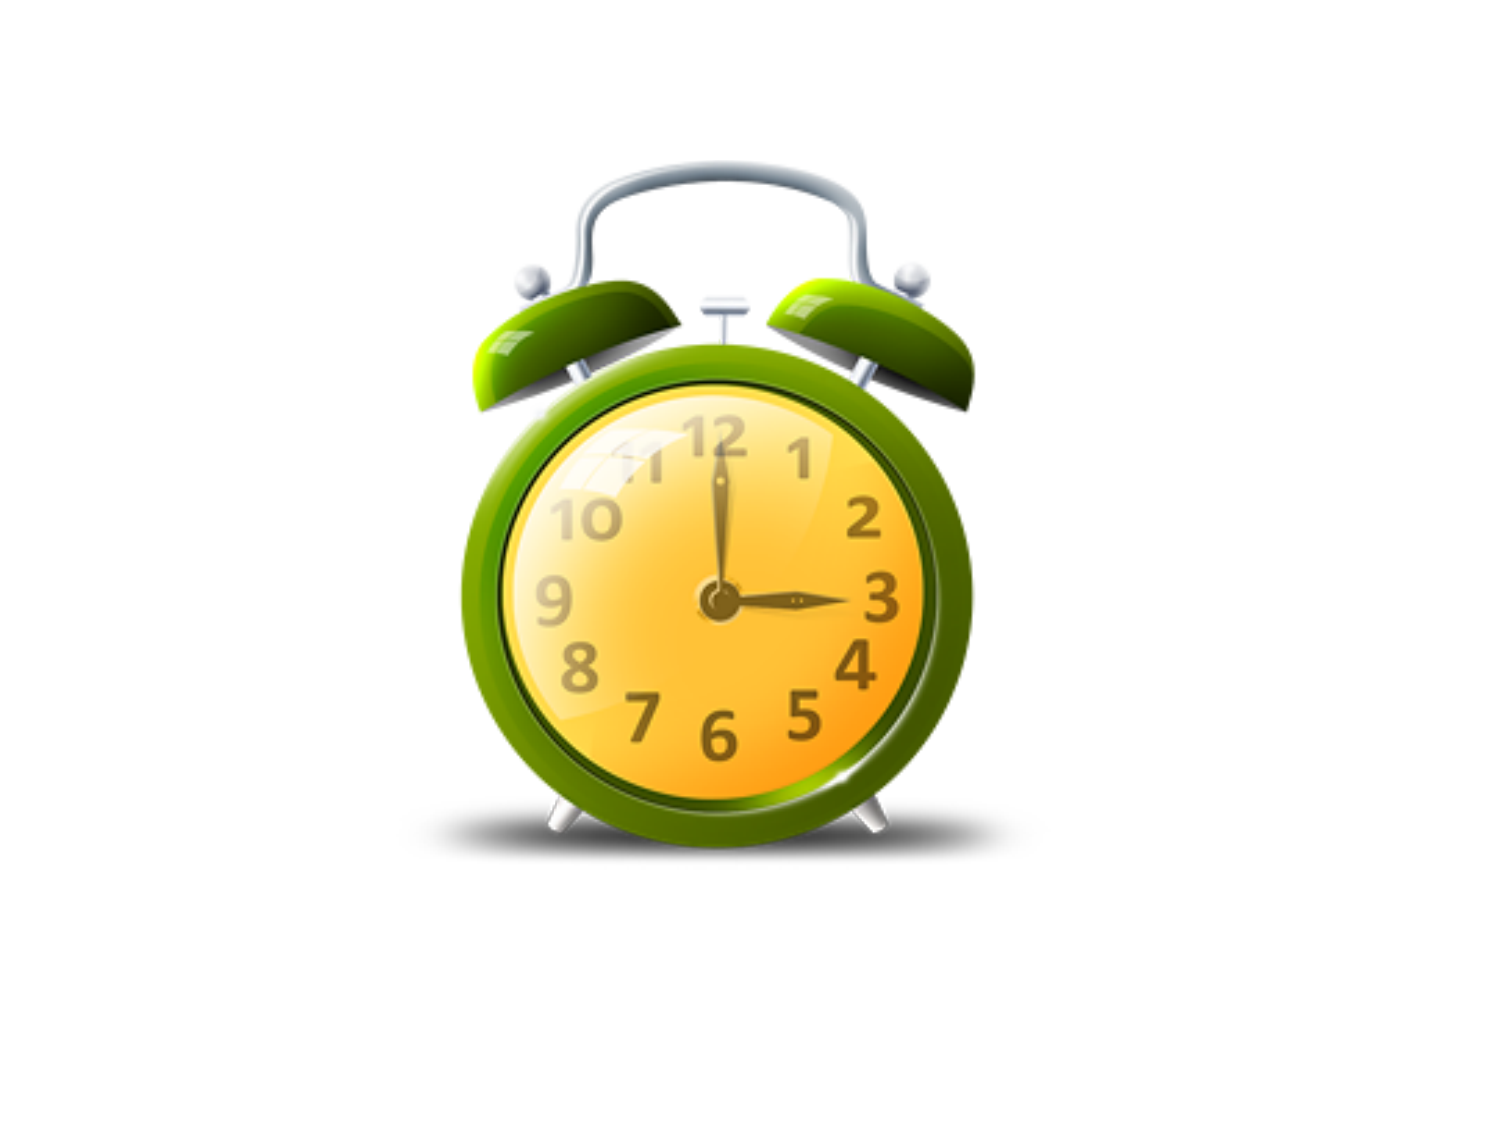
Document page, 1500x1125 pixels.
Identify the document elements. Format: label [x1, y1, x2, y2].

picture [371, 160, 1081, 870]
